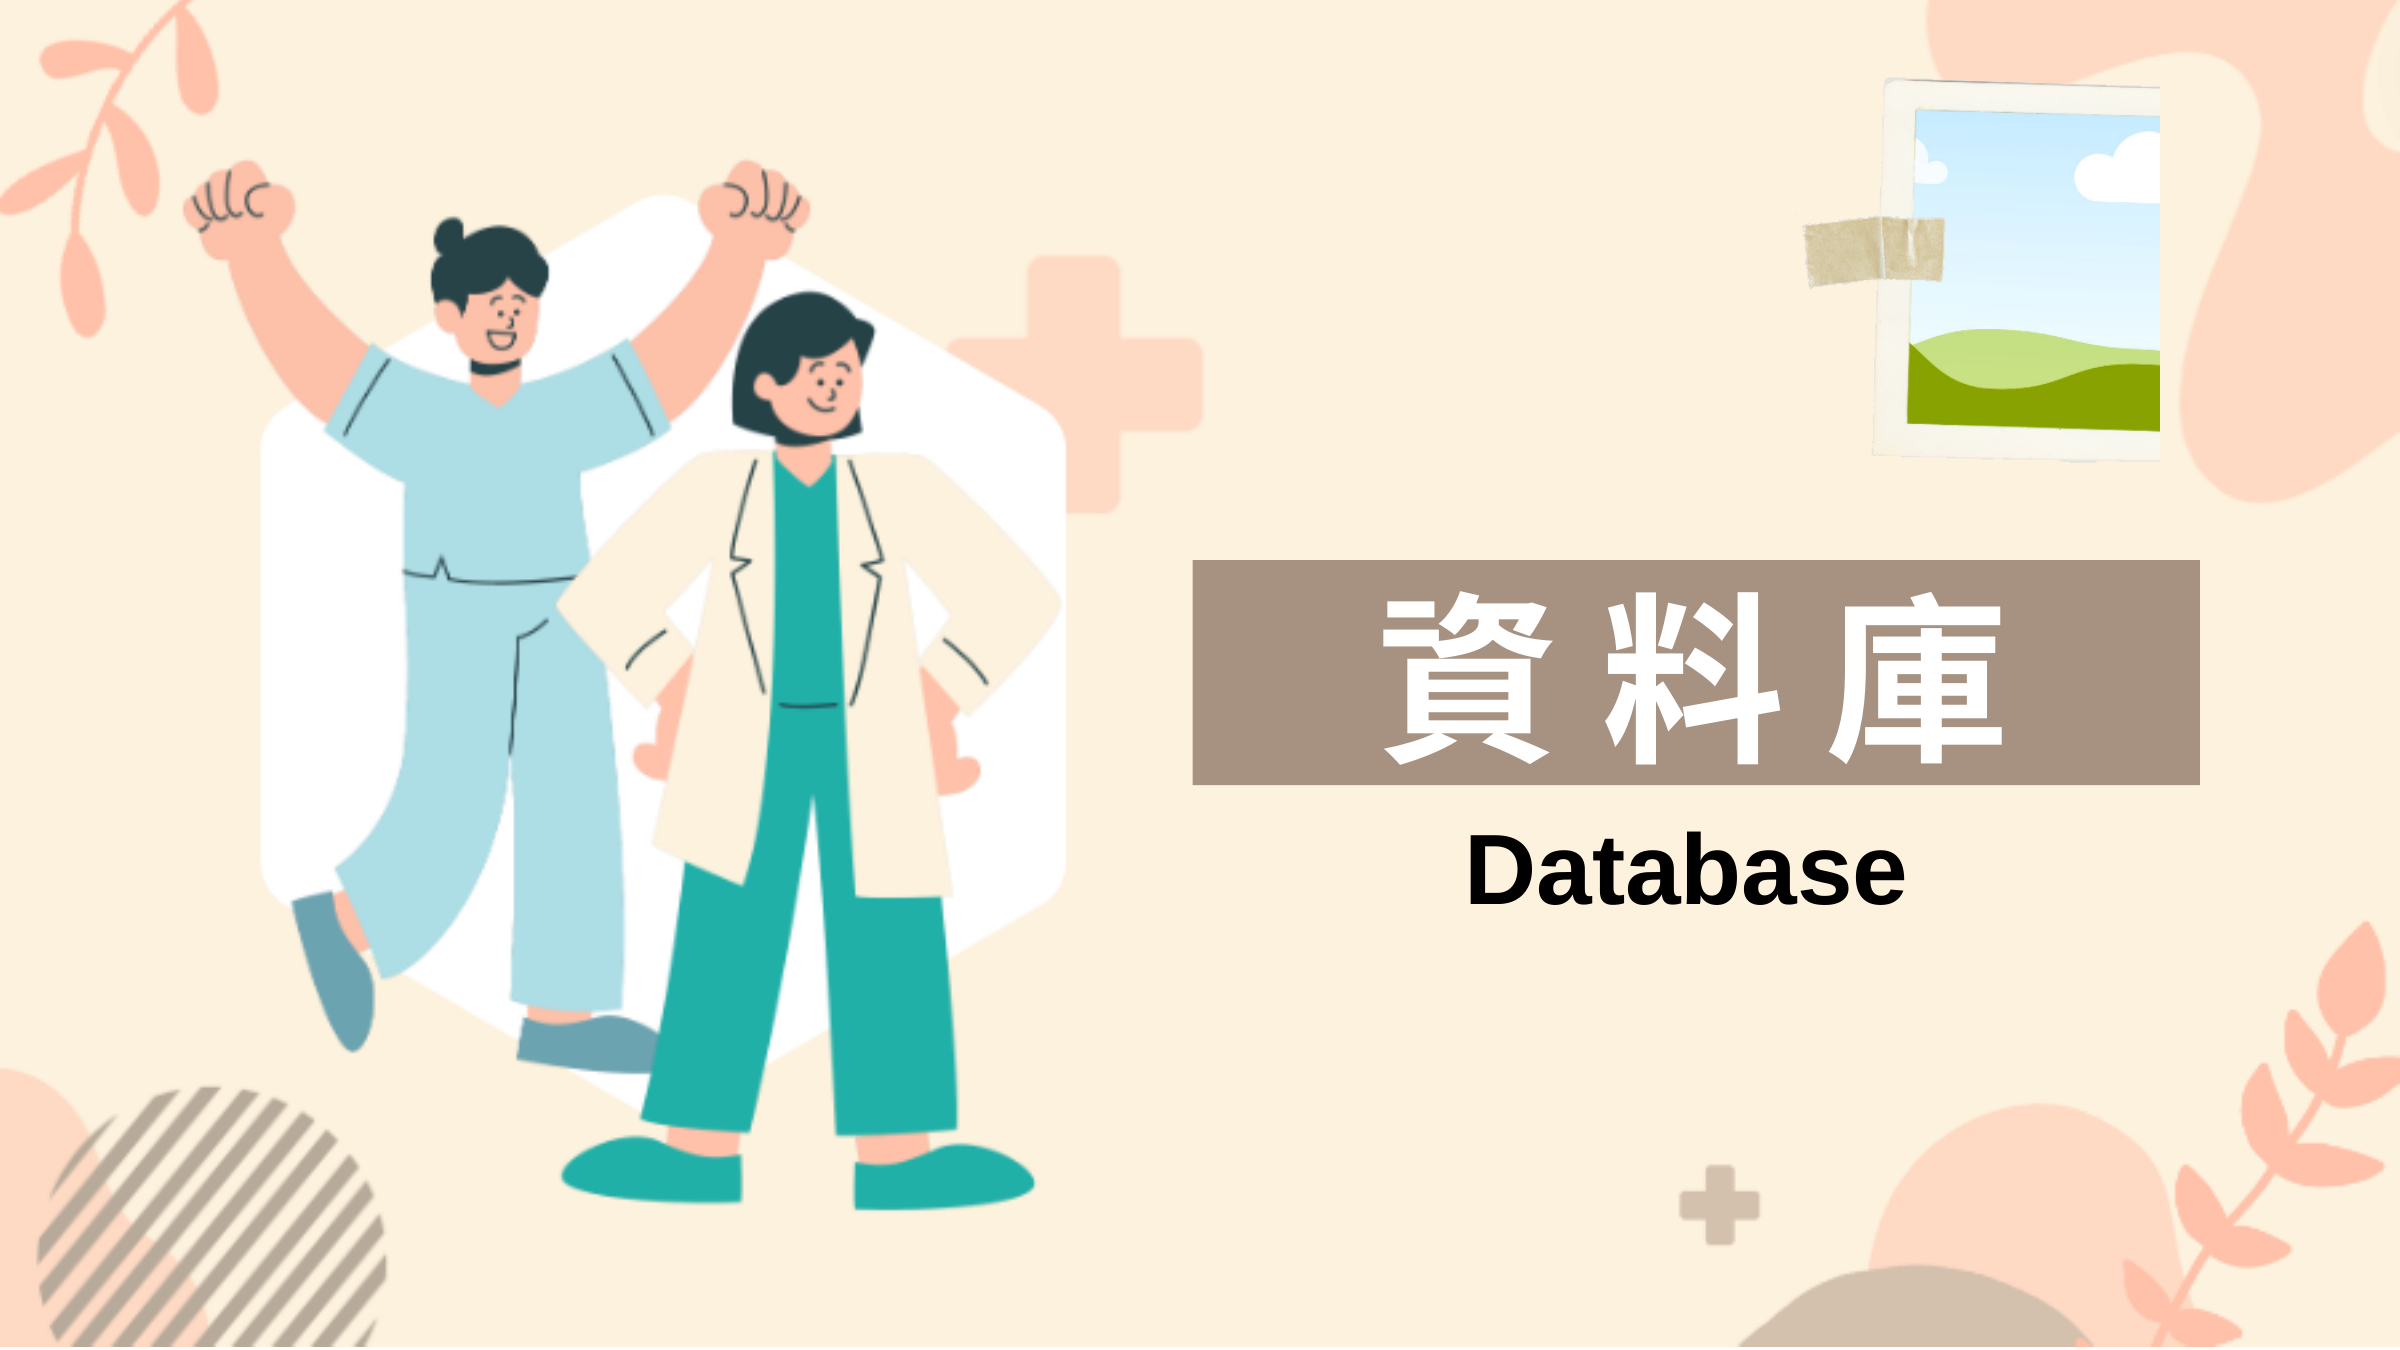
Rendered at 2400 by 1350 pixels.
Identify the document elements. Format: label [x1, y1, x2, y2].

picture [0, 0, 2400, 1347]
text_box [1780, 41, 2160, 488]
